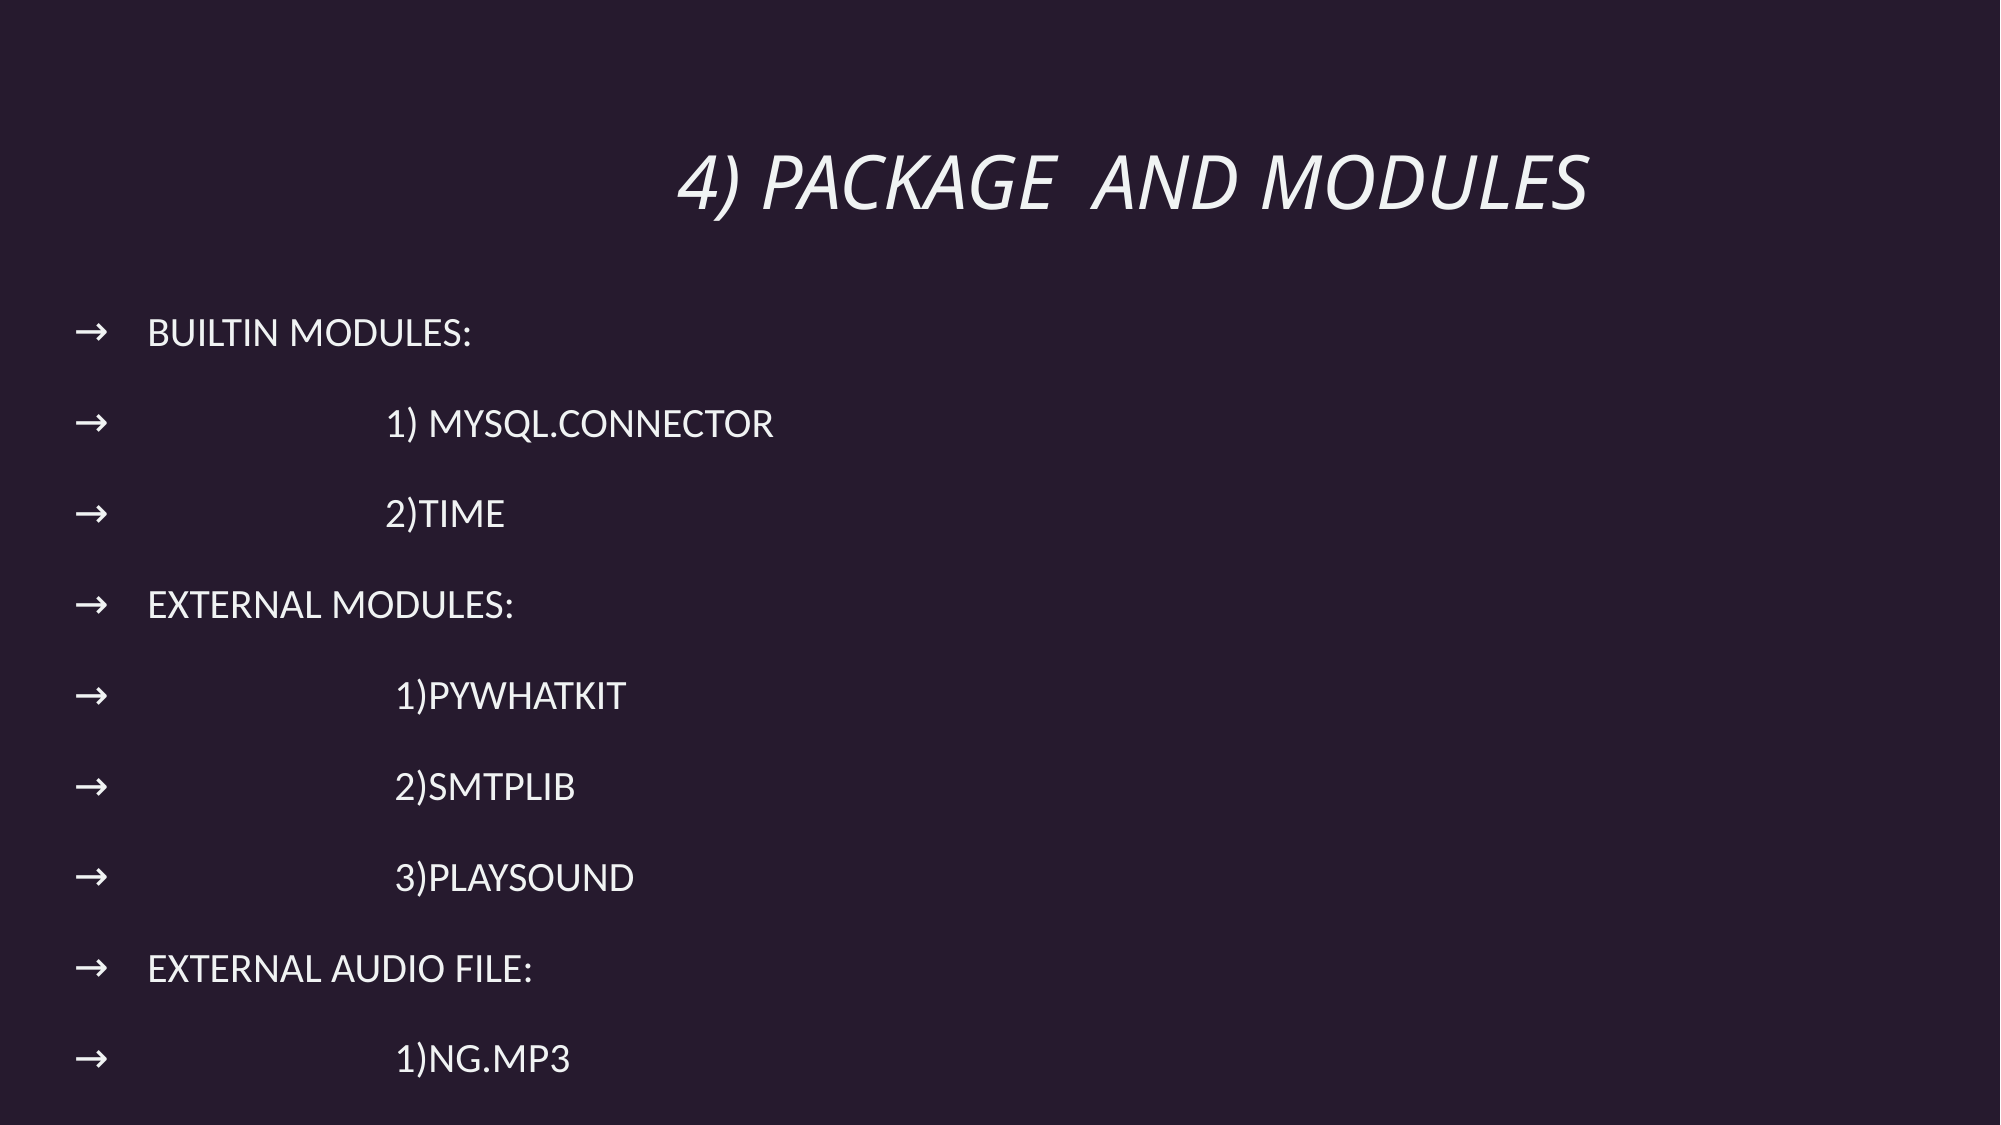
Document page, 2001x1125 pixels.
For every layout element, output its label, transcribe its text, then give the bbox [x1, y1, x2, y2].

list BUILTIN MODULES: 1) MYSQL.CONNECTOR 2)TIME EXTERNAL MODULES: 1)PYWHATKIT 2)SMTPLIB 3)PLAYSOUND EXTERNAL AUDIO FILE: 1)NG.MP3 [73, 284, 1927, 906]
title 4) PACKAGE AND MODULES [73, 63, 1928, 251]
